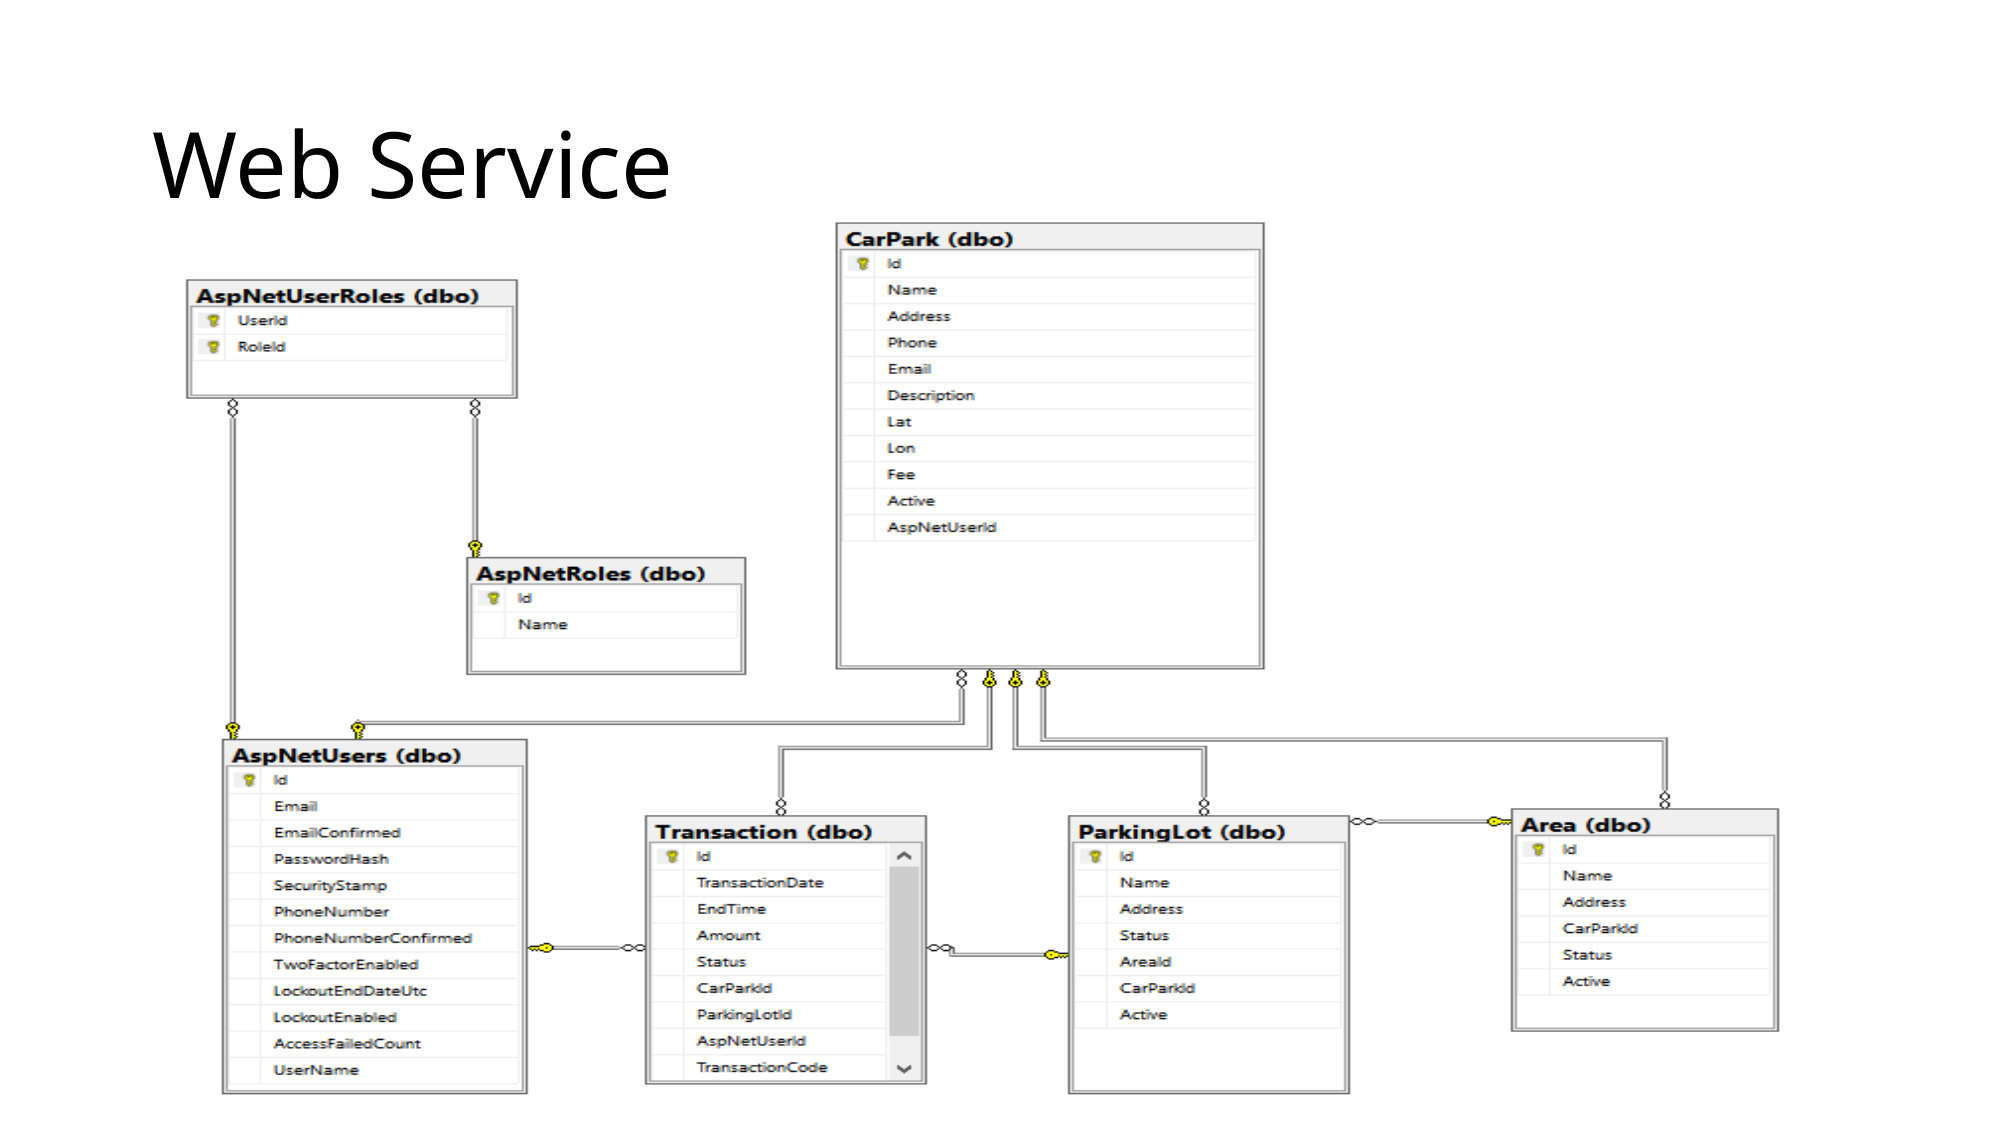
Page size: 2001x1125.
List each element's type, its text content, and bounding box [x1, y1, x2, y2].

title Web Service [137, 59, 1863, 199]
picture [137, 199, 1863, 1125]
